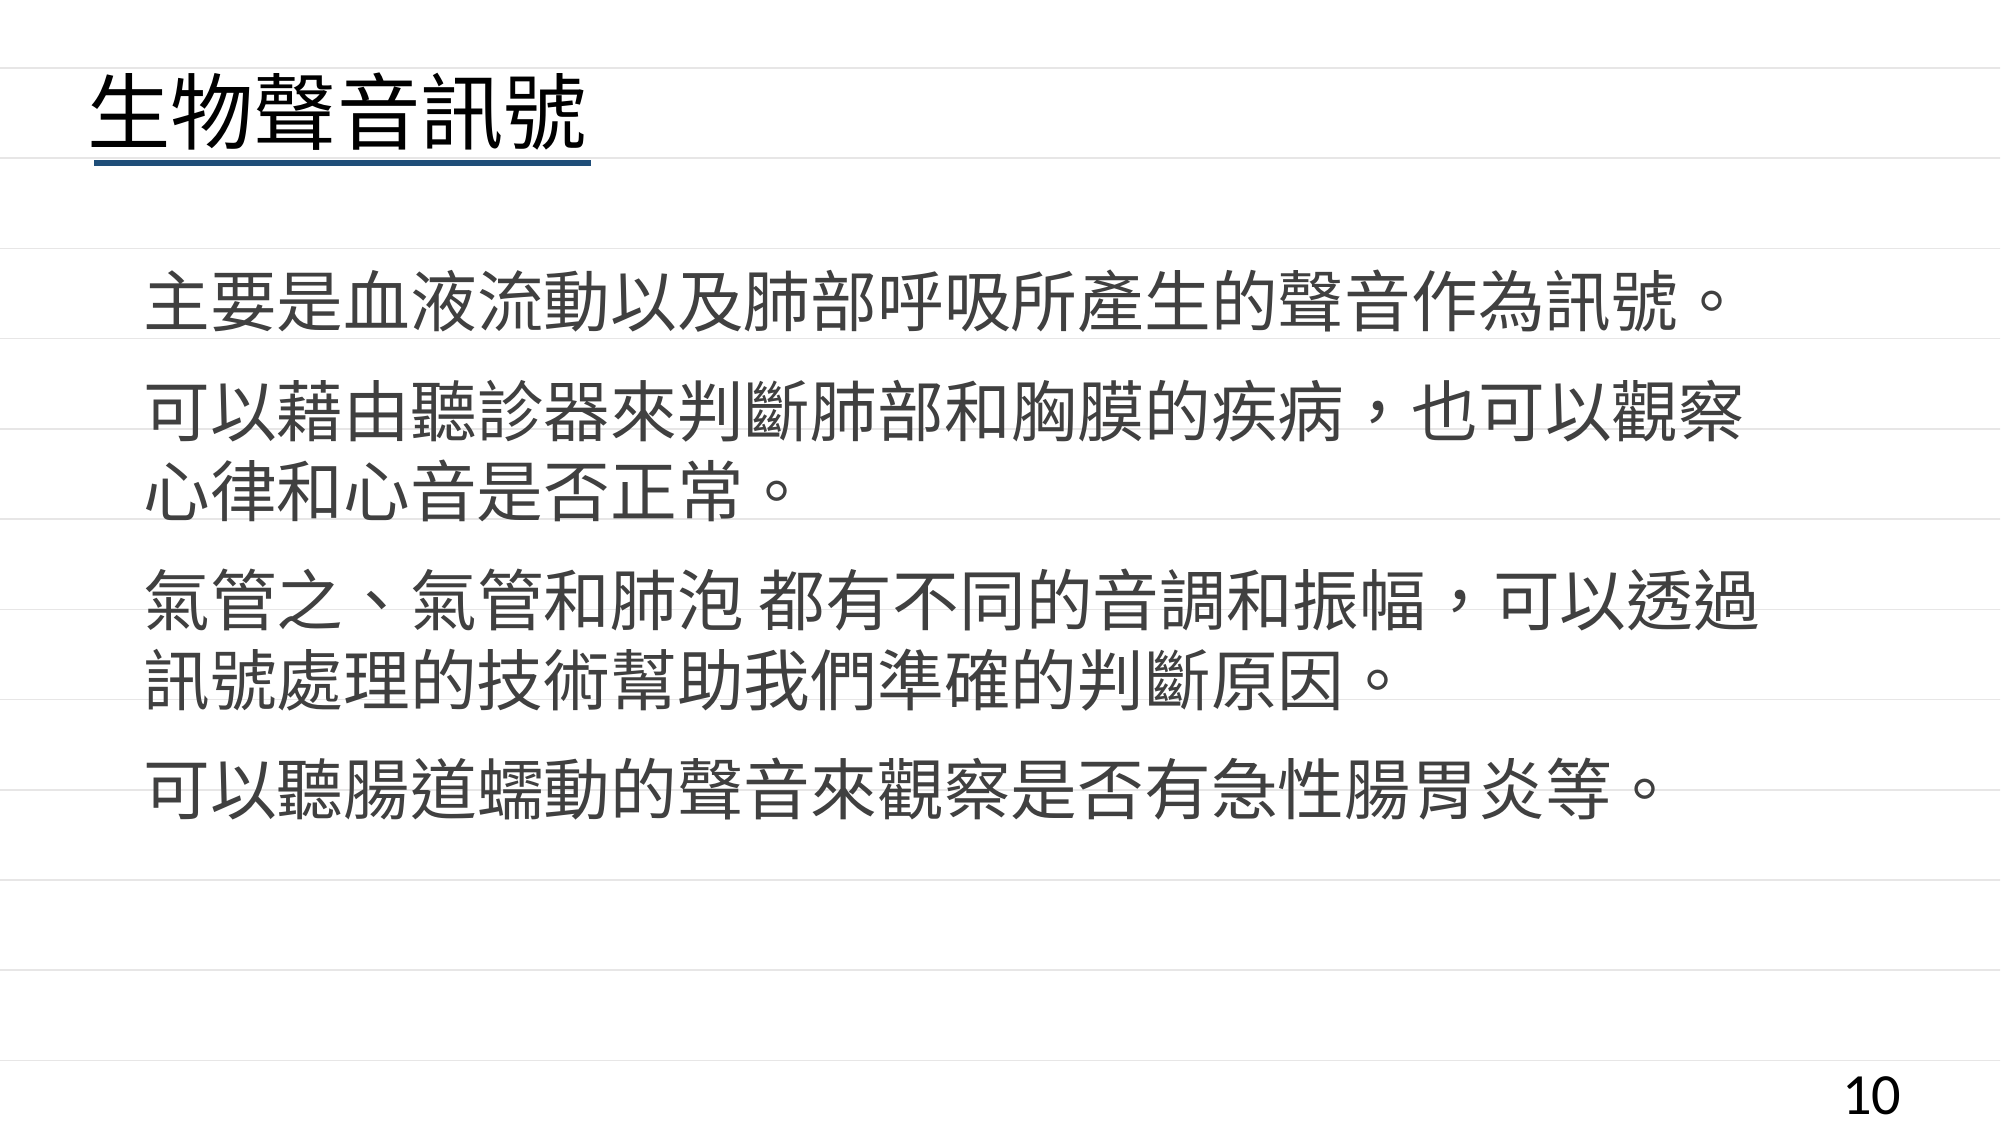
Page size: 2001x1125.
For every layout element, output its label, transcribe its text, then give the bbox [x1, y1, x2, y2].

text_box 生物聲音訊號 [8, 19, 666, 215]
text_box 主要是血液流動以及肺部呼吸所產生的聲音作為訊號。 可以藉由聽診器來判斷肺部和胸膜的疾病，也可以觀察心律和心音是否正常。 氣管之、氣管和肺泡 都有不同的音調和振幅，可以透過訊號處理的技術幫助我們準確的判斷原因。 可以聽腸道蠕動的聲音來觀察是否有急性腸胃炎等。 [128, 252, 1779, 913]
text_box 10 [32, 1049, 1916, 1125]
